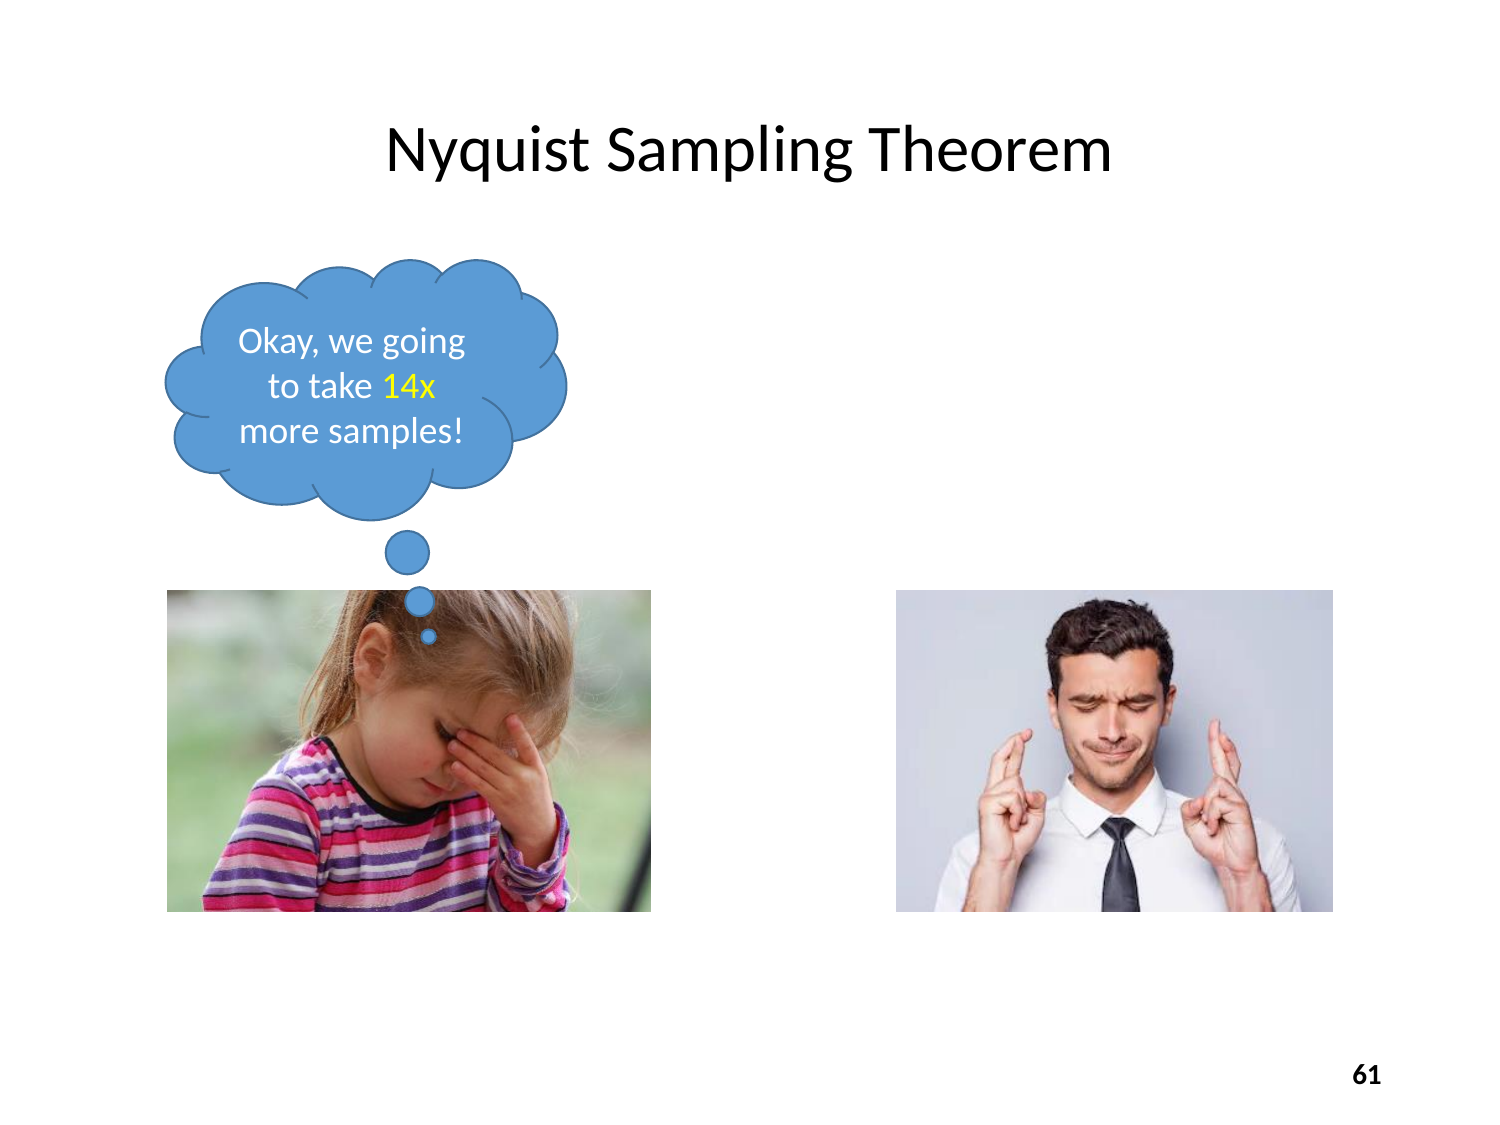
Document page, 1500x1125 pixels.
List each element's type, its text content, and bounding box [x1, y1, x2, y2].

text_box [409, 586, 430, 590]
text_box Okay, we going to take 14x more samples! [164, 259, 568, 522]
text_box Okay, we going to take 14x more samples! [384, 529, 431, 576]
picture [896, 590, 1333, 912]
slide_number 61 [1059, 1042, 1397, 1103]
picture [167, 590, 651, 912]
title Nyquist Sampling Theorem [103, 59, 1397, 241]
